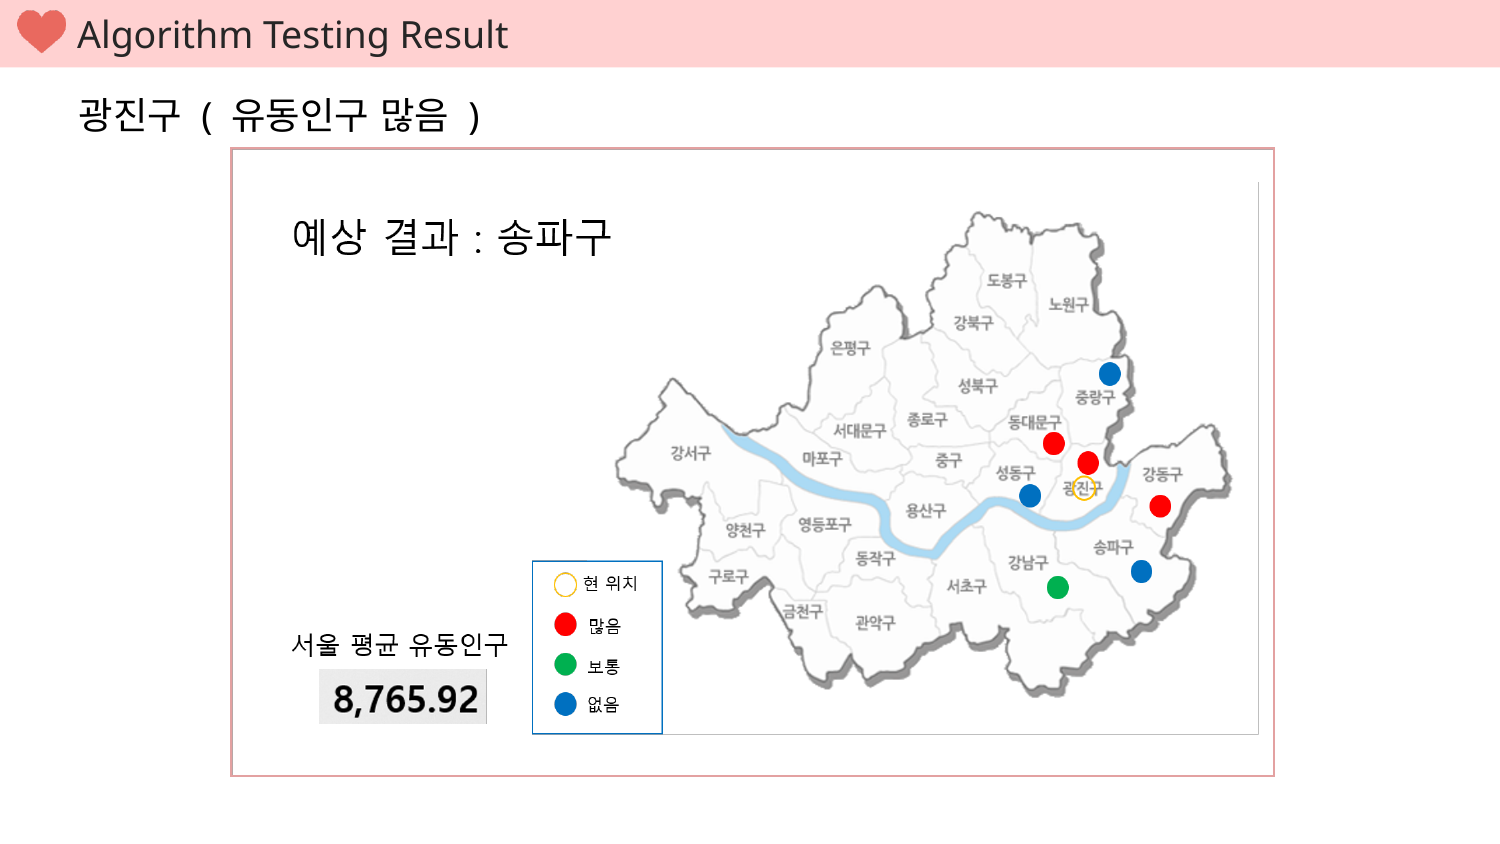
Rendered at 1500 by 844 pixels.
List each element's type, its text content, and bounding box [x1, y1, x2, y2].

picture [229, 147, 1275, 777]
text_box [17, 3, 527, 65]
text_box [0, 0, 1500, 70]
text_box 광진구 ( 유동인구 많음 ) [63, 81, 914, 145]
